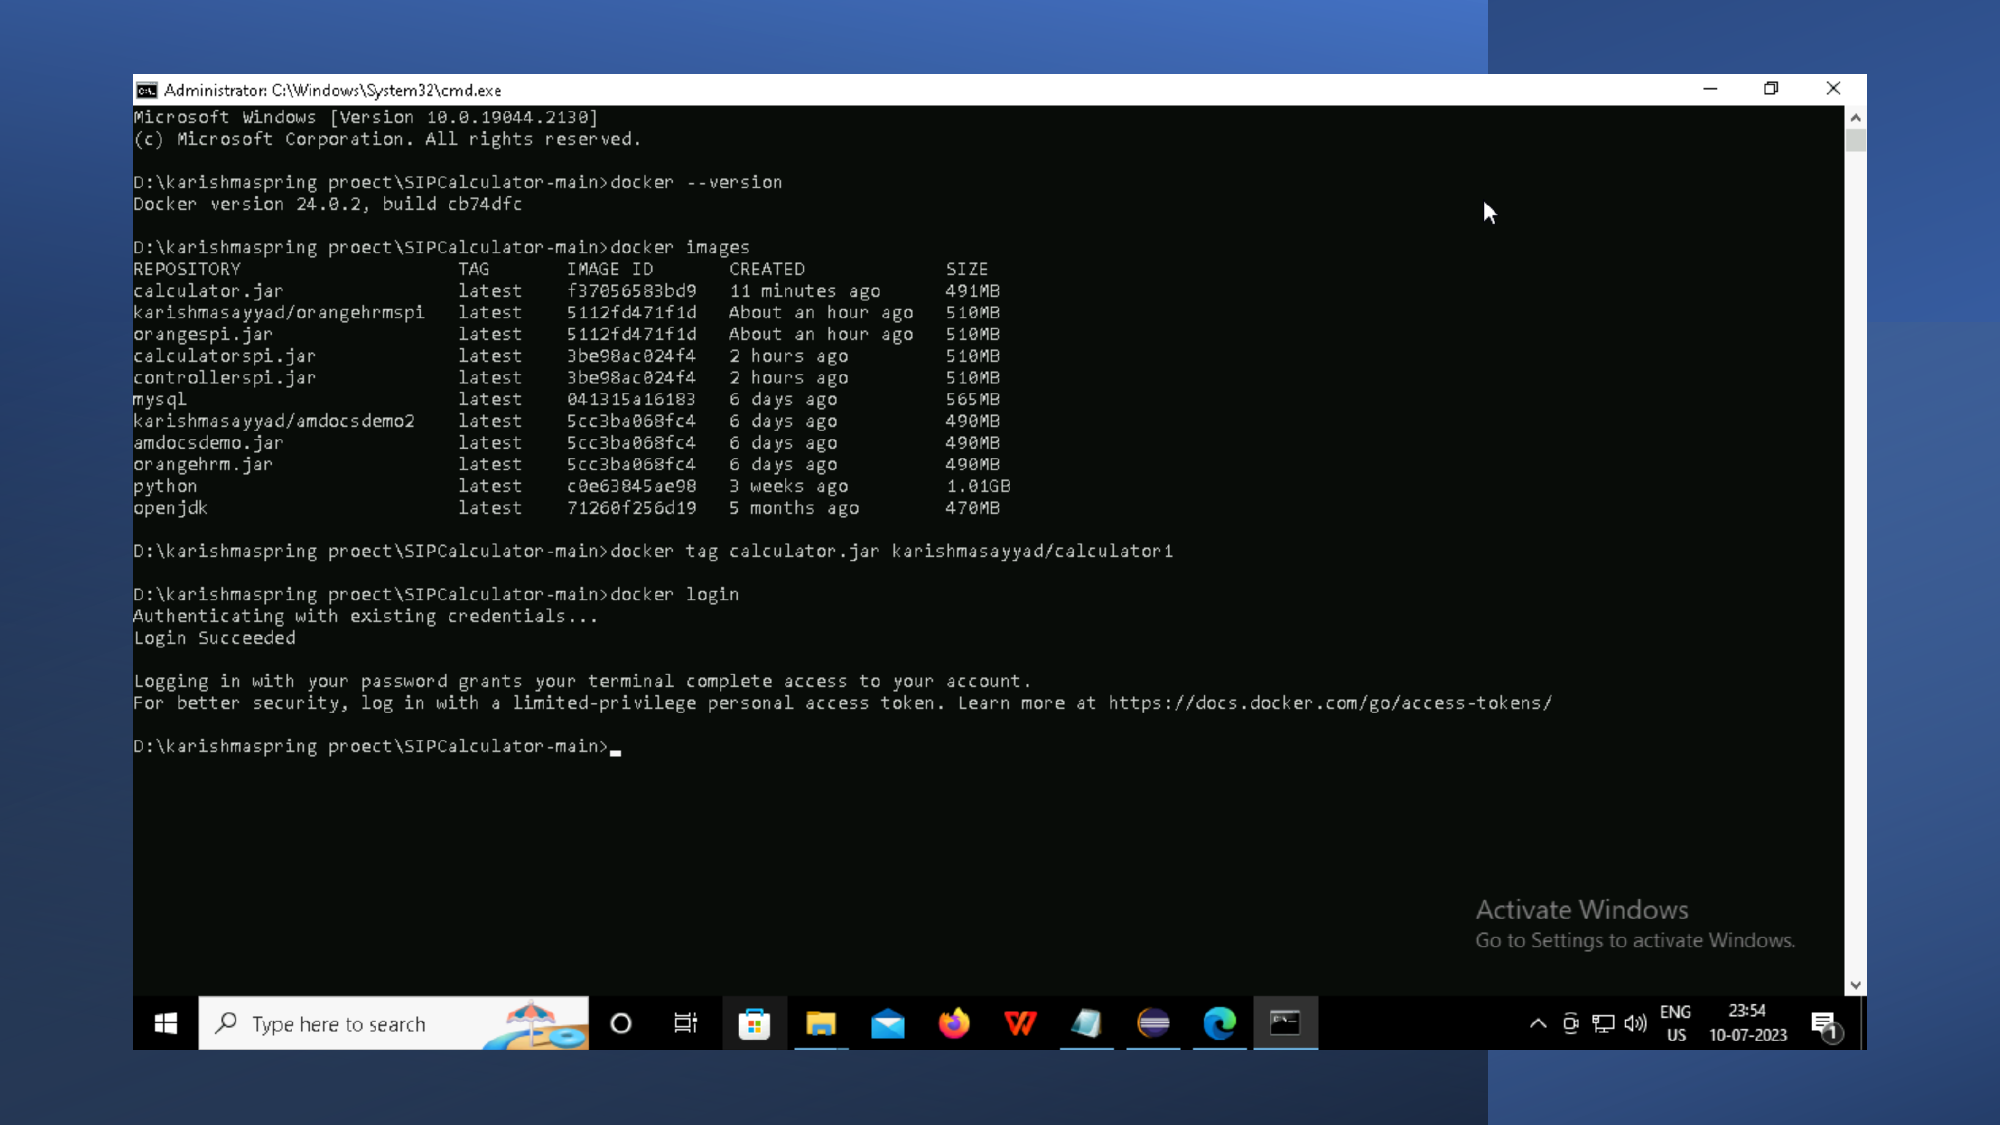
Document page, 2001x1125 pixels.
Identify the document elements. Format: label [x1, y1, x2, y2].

text_box [0, 321, 2000, 1125]
picture [133, 74, 1867, 1050]
text_box [0, 0, 1489, 321]
text_box [1489, 0, 2000, 321]
